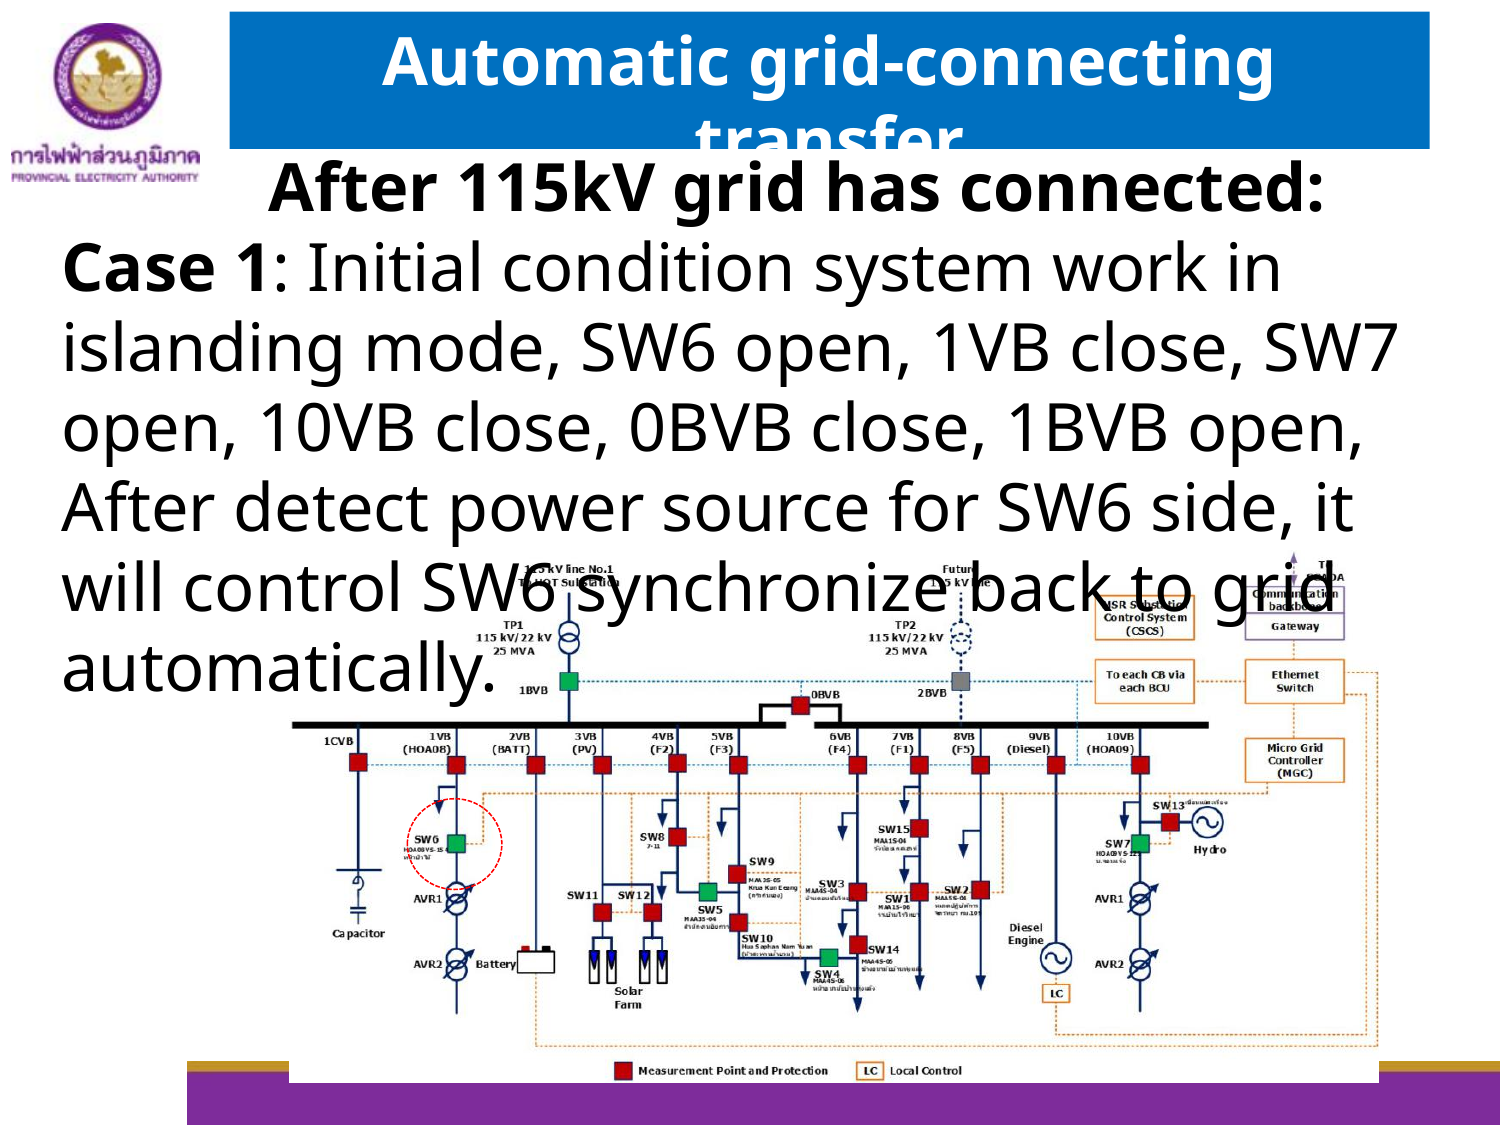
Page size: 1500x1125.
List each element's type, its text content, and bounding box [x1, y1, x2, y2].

text_box After 115kV grid has connected: Case 1: Initial condition system work in islanding mode, SW6 open, 1VB close, SW7 open, 10VB close, 0BVB close, 1BVB open, After detect power source for SW6 side, it will control SW6 synchronize back to grid automatically. [46, 137, 1447, 712]
picture [11, 23, 200, 182]
picture [187, 550, 1500, 1125]
text_box Automatic grid-connecting transfer [229, 11, 1430, 137]
